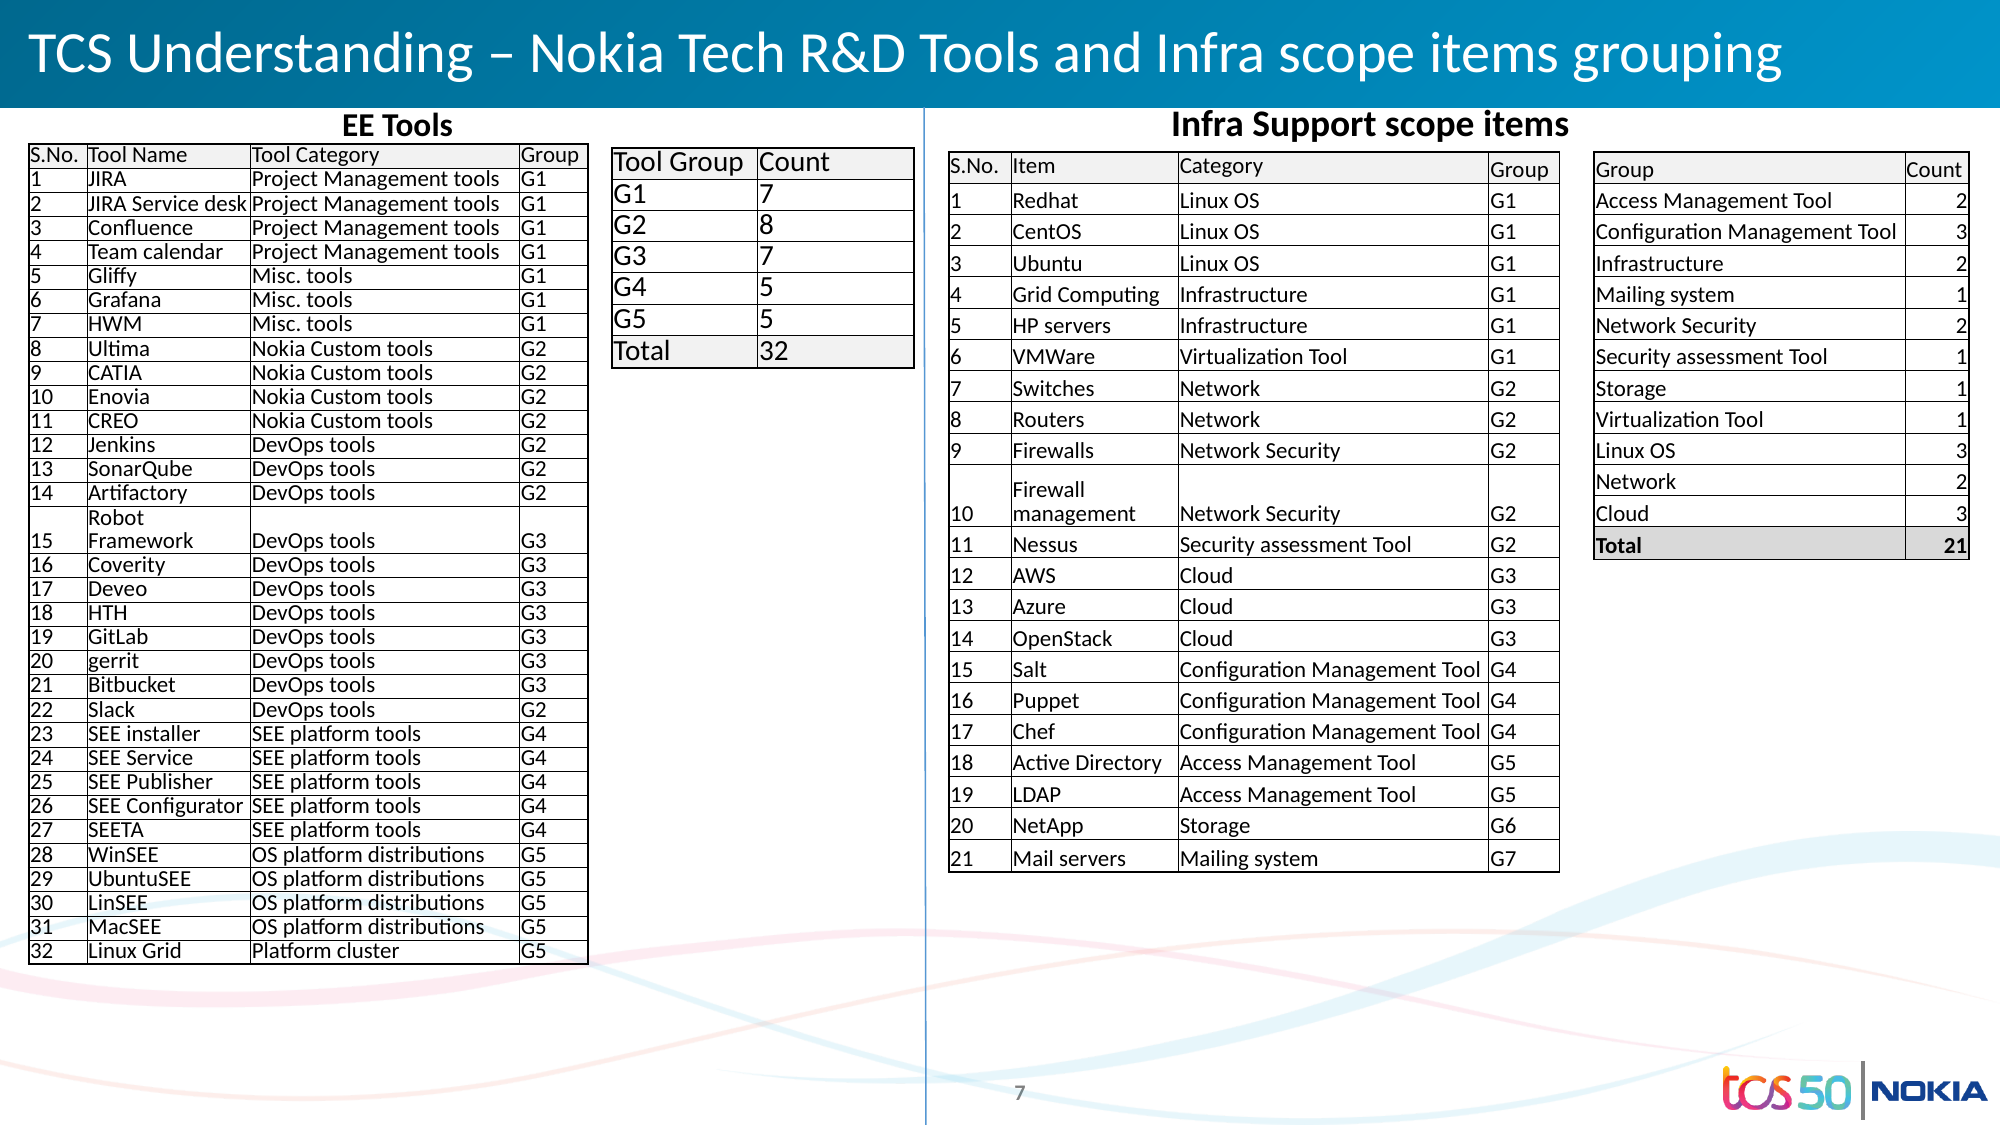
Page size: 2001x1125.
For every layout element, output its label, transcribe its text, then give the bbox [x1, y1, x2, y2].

table_cell Mailing system [1179, 840, 1488, 871]
table_cell DevOps tools [251, 435, 519, 458]
table_cell DevOps tools [251, 483, 519, 506]
table_cell G1 [1489, 277, 1559, 308]
table_cell Switches [1012, 371, 1178, 401]
table_cell Robot Framework [88, 507, 250, 553]
table_cell SEE Publisher [88, 772, 250, 795]
table_cell DevOps tools [251, 578, 519, 602]
table_cell G5 [520, 917, 587, 940]
table_cell 7 [758, 242, 913, 272]
table_cell 14 [950, 621, 1011, 651]
table_cell 4 [30, 241, 87, 265]
table_cell 20 [30, 651, 87, 674]
table_cell VMWare [1012, 340, 1178, 370]
table_cell 1 [1906, 277, 1968, 308]
table_cell 19 [30, 627, 87, 650]
table_cell 7 [30, 314, 87, 337]
table_cell DevOps tools [251, 507, 519, 553]
table_cell 13 [30, 459, 87, 482]
table_cell G2 [520, 411, 587, 434]
table_cell 5 [758, 305, 913, 335]
table_header Item [1012, 153, 1178, 183]
table_cell Salt [1012, 652, 1178, 682]
table_cell G4 [613, 273, 757, 304]
table_cell Nessus [1012, 527, 1178, 557]
table_cell G2 [1489, 465, 1559, 526]
table_cell Artifactory [88, 483, 250, 506]
table_cell G1 [1489, 184, 1559, 214]
table_cell 16 [30, 554, 87, 577]
table_cell GitLab [88, 627, 250, 650]
table_cell Firewall management [1012, 465, 1178, 526]
table_cell G3 [613, 242, 757, 272]
table_cell Linux OS [1179, 215, 1488, 245]
table_cell Network Security [1179, 465, 1488, 526]
table_cell Cloud [1179, 558, 1488, 589]
table_cell Infrastructure [1179, 277, 1488, 308]
table_cell 2 [1906, 465, 1968, 495]
table_cell 6 [30, 290, 87, 313]
table_cell Access Management Tool [1595, 184, 1905, 214]
table_cell G2 [520, 483, 587, 506]
table_cell G2 [520, 699, 587, 722]
table_cell CREO [88, 411, 250, 434]
table_cell 5 [758, 273, 913, 304]
table_cell Network Security [1595, 309, 1905, 339]
table_cell G1 [520, 169, 587, 192]
table_cell G2 [520, 362, 587, 385]
table_cell Routers [1012, 402, 1178, 433]
table_cell OS platform distributions [251, 868, 519, 891]
table_cell 2 [1906, 184, 1968, 214]
table_cell CATIA [88, 362, 250, 385]
table_cell NetApp [1012, 808, 1178, 839]
table_cell G5 [520, 941, 587, 963]
table_cell Confluence [88, 217, 250, 240]
table_cell Linux OS [1595, 434, 1905, 464]
table_cell 21 [30, 675, 87, 698]
table_cell 16 [950, 683, 1011, 714]
table_cell SEE Service [88, 748, 250, 771]
table_cell Project Management tools [251, 241, 519, 265]
table_header Group [1489, 153, 1559, 183]
table_cell 1 [1906, 371, 1968, 401]
table_cell 8 [758, 211, 913, 241]
table_cell G2 [1489, 371, 1559, 401]
table_cell 13 [950, 590, 1011, 620]
table_cell Nokia Custom tools [251, 362, 519, 385]
text_box EE Tools [54, 96, 741, 151]
table_cell 9 [30, 362, 87, 385]
table_header Tool Name [88, 151, 250, 168]
table_cell 11 [30, 411, 87, 434]
table_cell Storage [1179, 808, 1488, 839]
table_cell G3 [520, 578, 587, 602]
table_cell DevOps tools [251, 651, 519, 674]
table_cell OpenStack [1012, 621, 1178, 651]
table_cell SEE Configurator [88, 796, 250, 819]
table_cell SonarQube [88, 459, 250, 482]
table_cell Network [1179, 402, 1488, 433]
table_cell 28 [30, 844, 87, 867]
table_cell Redhat [1012, 184, 1178, 214]
table_cell HP servers [1012, 309, 1178, 339]
table_cell G1 [1489, 215, 1559, 245]
table_cell 12 [30, 435, 87, 458]
table_cell 21 [1906, 527, 1968, 559]
table_cell 24 [30, 748, 87, 771]
table_cell Network [1595, 465, 1905, 495]
table_cell G2 [520, 338, 587, 361]
table_cell G1 [1489, 340, 1559, 370]
table_cell G2 [1489, 527, 1559, 557]
table_cell 30 [30, 892, 87, 916]
table_cell HWM [88, 314, 250, 337]
table_cell OS platform distributions [251, 844, 519, 867]
table_cell G3 [1489, 590, 1559, 620]
table_cell SEE platform tools [251, 820, 519, 843]
table_header Tool Group [613, 149, 757, 179]
table_cell DevOps tools [251, 603, 519, 626]
table_cell 3 [30, 217, 87, 240]
table_cell Total [613, 336, 757, 367]
table_cell G4 [520, 820, 587, 843]
table_cell 3 [950, 246, 1011, 276]
table_cell 32 [30, 941, 87, 963]
table_cell Nokia Custom tools [251, 338, 519, 361]
table_cell 9 [950, 434, 1011, 464]
table_cell 18 [950, 746, 1011, 776]
table_cell 4 [950, 277, 1011, 308]
table_header Group [520, 151, 587, 168]
table_cell Ultima [88, 338, 250, 361]
table_cell DevOps tools [251, 699, 519, 722]
table_cell Cloud [1595, 496, 1905, 526]
table_cell Gliffy [88, 266, 250, 289]
table_cell G7 [1489, 840, 1559, 871]
table_cell Slack [88, 699, 250, 722]
table_cell G2 [520, 459, 587, 482]
table_cell Project Management tools [251, 217, 519, 240]
table_cell UbuntuSEE [88, 868, 250, 891]
table_cell G5 [613, 305, 757, 335]
table_cell Storage [1595, 371, 1905, 401]
table_cell SEE platform tools [251, 748, 519, 771]
table_cell G1 [1489, 309, 1559, 339]
table_cell Nokia Custom tools [251, 386, 519, 410]
table_cell Platform cluster [251, 941, 519, 963]
table_cell SEE platform tools [251, 796, 519, 819]
text_box Infra Support scope items [999, 91, 1742, 151]
table_cell 21 [950, 840, 1011, 871]
table_cell G3 [1489, 621, 1559, 651]
table_cell 3 [1906, 215, 1968, 245]
table_cell 1 [30, 169, 87, 192]
table_cell Configuration Management Tool [1179, 715, 1488, 745]
table_cell G5 [1489, 777, 1559, 807]
table_cell Infrastructure [1179, 309, 1488, 339]
table_cell Access Management Tool [1179, 777, 1488, 807]
table_cell G1 [1489, 246, 1559, 276]
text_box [923, 106, 927, 1125]
table_cell 11 [950, 527, 1011, 557]
table_cell Mailing system [1595, 277, 1905, 308]
table_cell G5 [520, 868, 587, 891]
table_cell MacSEE [88, 917, 250, 940]
table_cell 25 [30, 772, 87, 795]
table_cell G1 [520, 314, 587, 337]
table_cell G2 [613, 211, 757, 241]
table_cell G1 [520, 193, 587, 216]
table_cell G1 [520, 217, 587, 240]
table_cell 19 [950, 777, 1011, 807]
table_cell Total [1595, 527, 1905, 559]
table_cell Linux OS [1179, 184, 1488, 214]
table_cell Configuration Management Tool [1595, 215, 1905, 245]
table_cell G5 [1489, 746, 1559, 776]
table_cell 6 [950, 340, 1011, 370]
table_cell Grid Computing [1012, 277, 1178, 308]
table_cell Mail servers [1012, 840, 1178, 871]
table_cell DevOps tools [251, 627, 519, 650]
table_cell 5 [30, 266, 87, 289]
table_cell Configuration Management Tool [1179, 652, 1488, 682]
table_cell Virtualization Tool [1179, 340, 1488, 370]
table_cell G5 [520, 844, 587, 867]
table_cell G4 [520, 796, 587, 819]
table_cell Linux Grid [88, 941, 250, 963]
table_header Count [758, 149, 913, 179]
table_cell G4 [1489, 652, 1559, 682]
table_cell 8 [30, 338, 87, 361]
table_cell 8 [950, 402, 1011, 433]
table_cell G3 [520, 507, 587, 553]
table_cell Network Security [1179, 434, 1488, 464]
table_header Tool Category [251, 151, 519, 168]
title TCS Understanding – Nokia Tech R&D Tools and Infra scope items grouping [0, 0, 2000, 108]
table_cell G3 [520, 651, 587, 674]
table_cell Bitbucket [88, 675, 250, 698]
table_cell 3 [1906, 496, 1968, 526]
table_cell OS platform distributions [251, 892, 519, 916]
table_cell OS platform distributions [251, 917, 519, 940]
table_cell JIRA [88, 169, 250, 192]
table_cell Infrastructure [1595, 246, 1905, 276]
table_cell 12 [950, 558, 1011, 589]
table_cell Project Management tools [251, 169, 519, 192]
table_cell Active Directory [1012, 746, 1178, 776]
table_cell 1 [1906, 340, 1968, 370]
table_cell G2 [1489, 434, 1559, 464]
table_cell G4 [520, 723, 587, 747]
table_cell Enovia [88, 386, 250, 410]
table_cell 20 [950, 808, 1011, 839]
table_cell DevOps tools [251, 459, 519, 482]
table_cell G2 [1489, 402, 1559, 433]
table_cell Misc. tools [251, 314, 519, 337]
table_cell Grafana [88, 290, 250, 313]
table_cell 15 [950, 652, 1011, 682]
table_cell Misc. tools [251, 290, 519, 313]
table_cell 27 [30, 820, 87, 843]
table_cell 31 [30, 917, 87, 940]
table_cell G4 [520, 748, 587, 771]
table_cell Security assessment Tool [1595, 340, 1905, 370]
table_cell Azure [1012, 590, 1178, 620]
table_cell JIRA Service desk [88, 193, 250, 216]
table_cell SEE installer [88, 723, 250, 747]
table_cell G6 [1489, 808, 1559, 839]
table_cell gerrit [88, 651, 250, 674]
table_cell SEE platform tools [251, 723, 519, 747]
table_cell 2 [30, 193, 87, 216]
table_cell Misc. tools [251, 266, 519, 289]
table_cell Cloud [1179, 621, 1488, 651]
table_cell G1 [613, 180, 757, 210]
table_cell G2 [520, 435, 587, 458]
table_cell 17 [30, 578, 87, 602]
table_header S.No. [30, 145, 87, 168]
table_cell Network [1179, 371, 1488, 401]
table_cell Linux OS [1179, 246, 1488, 276]
table_header Group [1595, 153, 1905, 183]
table_cell 32 [758, 336, 913, 367]
picture [0, 831, 923, 1125]
table_cell DevOps tools [251, 554, 519, 577]
table_cell Jenkins [88, 435, 250, 458]
table_cell G3 [520, 554, 587, 577]
table_cell Chef [1012, 715, 1178, 745]
table_cell 22 [30, 699, 87, 722]
table_cell Coverity [88, 554, 250, 577]
table_cell 14 [30, 483, 87, 506]
table_header Count [1906, 153, 1968, 183]
table_cell G4 [520, 772, 587, 795]
table_cell G4 [1489, 683, 1559, 714]
table_cell 18 [30, 603, 87, 626]
table_cell 10 [950, 465, 1011, 526]
table_cell 26 [30, 796, 87, 819]
table_cell Deveo [88, 578, 250, 602]
table_cell LinSEE [88, 892, 250, 916]
table_cell Cloud [1179, 590, 1488, 620]
table_cell Team calendar [88, 241, 250, 265]
table_cell 2 [1906, 246, 1968, 276]
table_cell G1 [520, 290, 587, 313]
table_cell Firewalls [1012, 434, 1178, 464]
table_cell Configuration Management Tool [1179, 683, 1488, 714]
table_cell 15 [30, 507, 87, 553]
table_cell 3 [1906, 434, 1968, 464]
table_cell G3 [520, 603, 587, 626]
table_cell Access Management Tool [1179, 746, 1488, 776]
table_header Category [1179, 153, 1488, 183]
table_header S.No. [950, 153, 1011, 183]
table_cell 10 [30, 386, 87, 410]
table_cell 7 [950, 371, 1011, 401]
table_cell 7 [758, 180, 913, 210]
table_cell 2 [950, 215, 1011, 245]
table_cell 1 [950, 184, 1011, 214]
table_cell 5 [950, 309, 1011, 339]
table_cell SEE platform tools [251, 772, 519, 795]
table_cell Project Management tools [251, 193, 519, 216]
table_cell G3 [1489, 558, 1559, 589]
table_cell 1 [1906, 402, 1968, 433]
table_cell Nokia Custom tools [251, 411, 519, 434]
table_cell WinSEE [88, 844, 250, 867]
table_cell AWS [1012, 558, 1178, 589]
table_cell Puppet [1012, 683, 1178, 714]
table_cell G1 [520, 241, 587, 265]
table_cell G3 [520, 627, 587, 650]
table_cell 2 [1906, 309, 1968, 339]
table_cell CentOS [1012, 215, 1178, 245]
table_cell 29 [30, 868, 87, 891]
picture [927, 831, 2000, 1125]
table_cell 17 [950, 715, 1011, 745]
table_cell G5 [520, 892, 587, 916]
table_cell G4 [1489, 715, 1559, 745]
table_cell G2 [520, 386, 587, 410]
table_cell 23 [30, 723, 87, 747]
table_cell LDAP [1012, 777, 1178, 807]
table_cell Ubuntu [1012, 246, 1178, 276]
table_cell G3 [520, 675, 587, 698]
table_cell G1 [520, 266, 587, 289]
table_cell Security assessment Tool [1179, 527, 1488, 557]
table_cell SEETA [88, 820, 250, 843]
table_cell Virtualization Tool [1595, 402, 1905, 433]
table_cell HTH [88, 603, 250, 626]
table_cell DevOps tools [251, 675, 519, 698]
